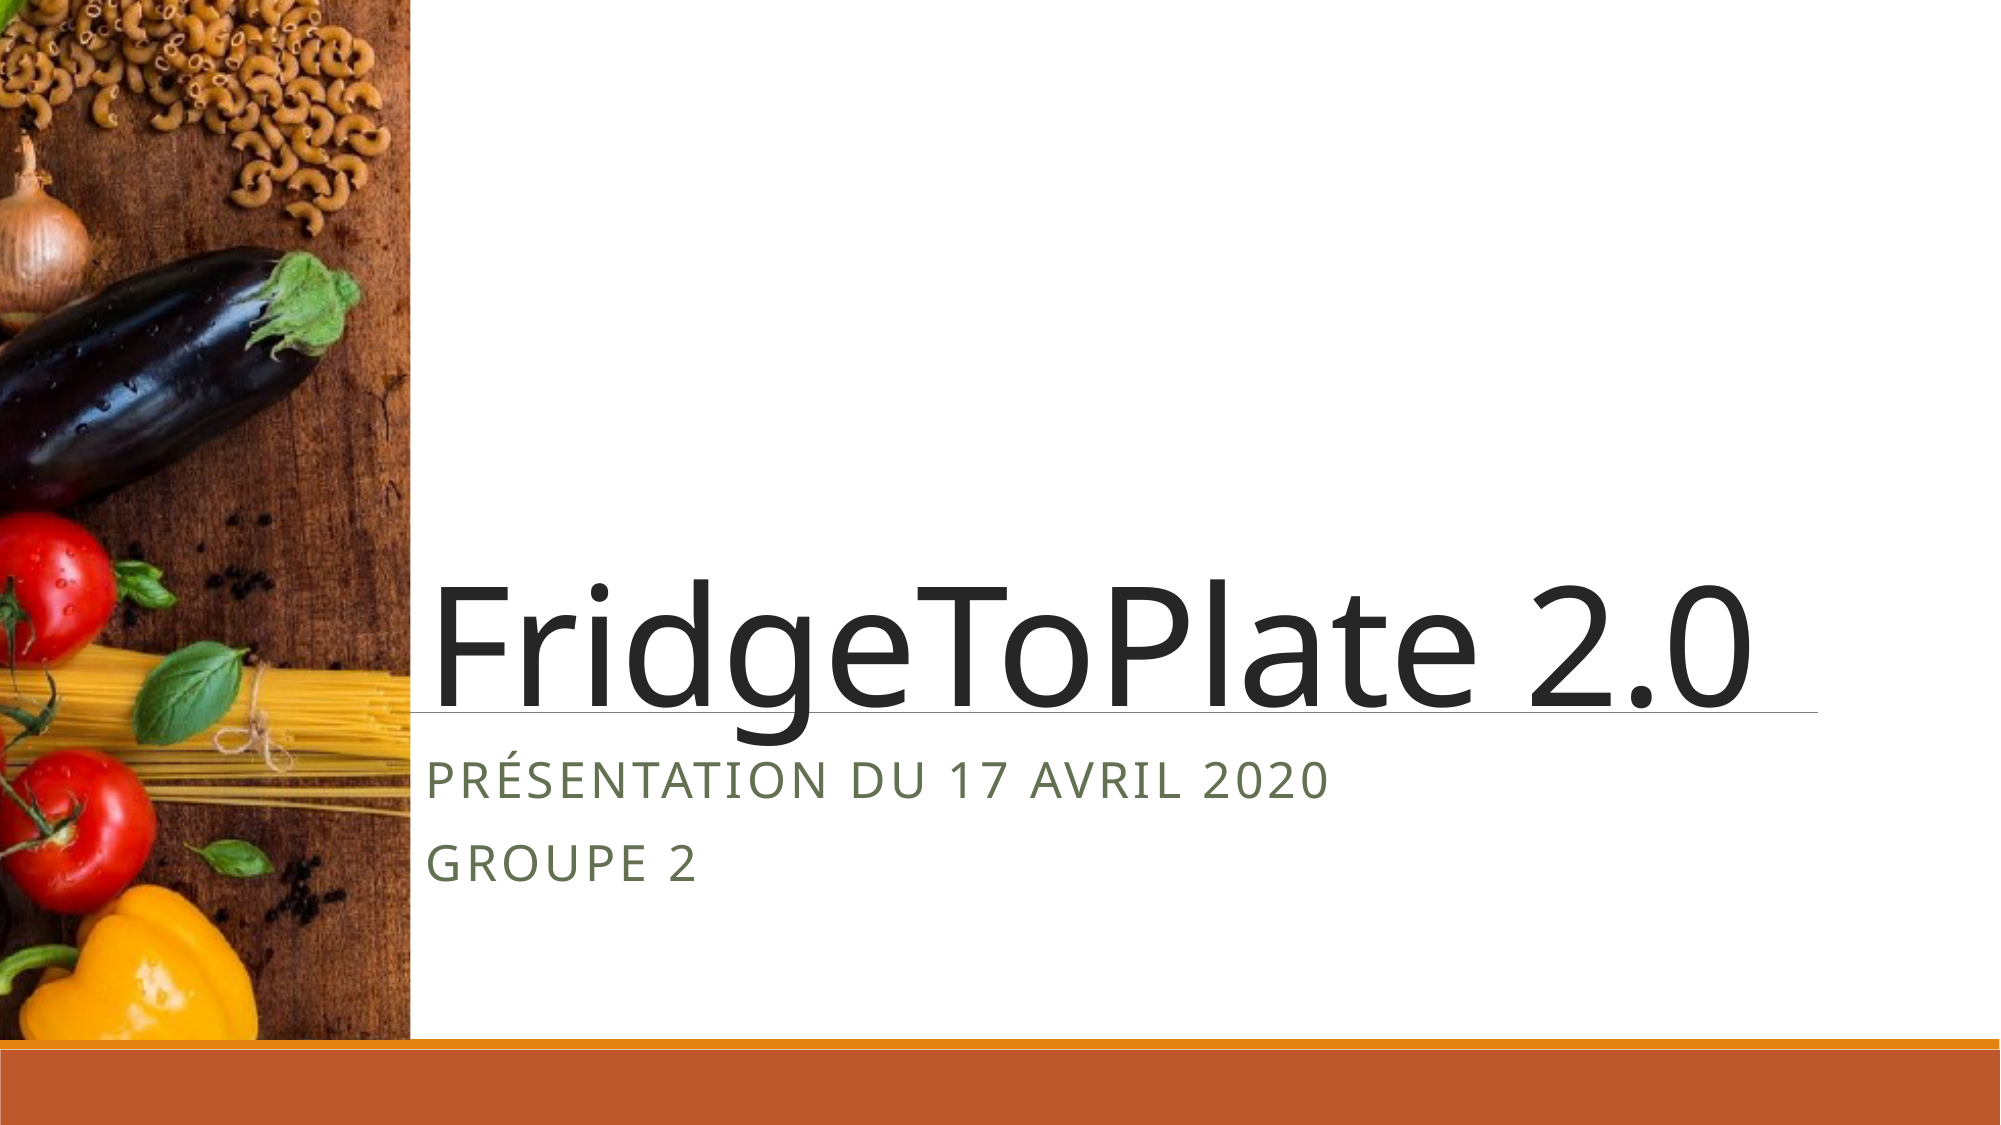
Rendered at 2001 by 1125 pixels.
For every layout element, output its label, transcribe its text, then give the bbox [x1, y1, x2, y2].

title FridgeToPlate 2.0 [419, 162, 2000, 747]
subtitle Présentation du 17 avril 2020 Groupe 2 [419, 747, 2000, 935]
picture [0, 0, 655, 1041]
